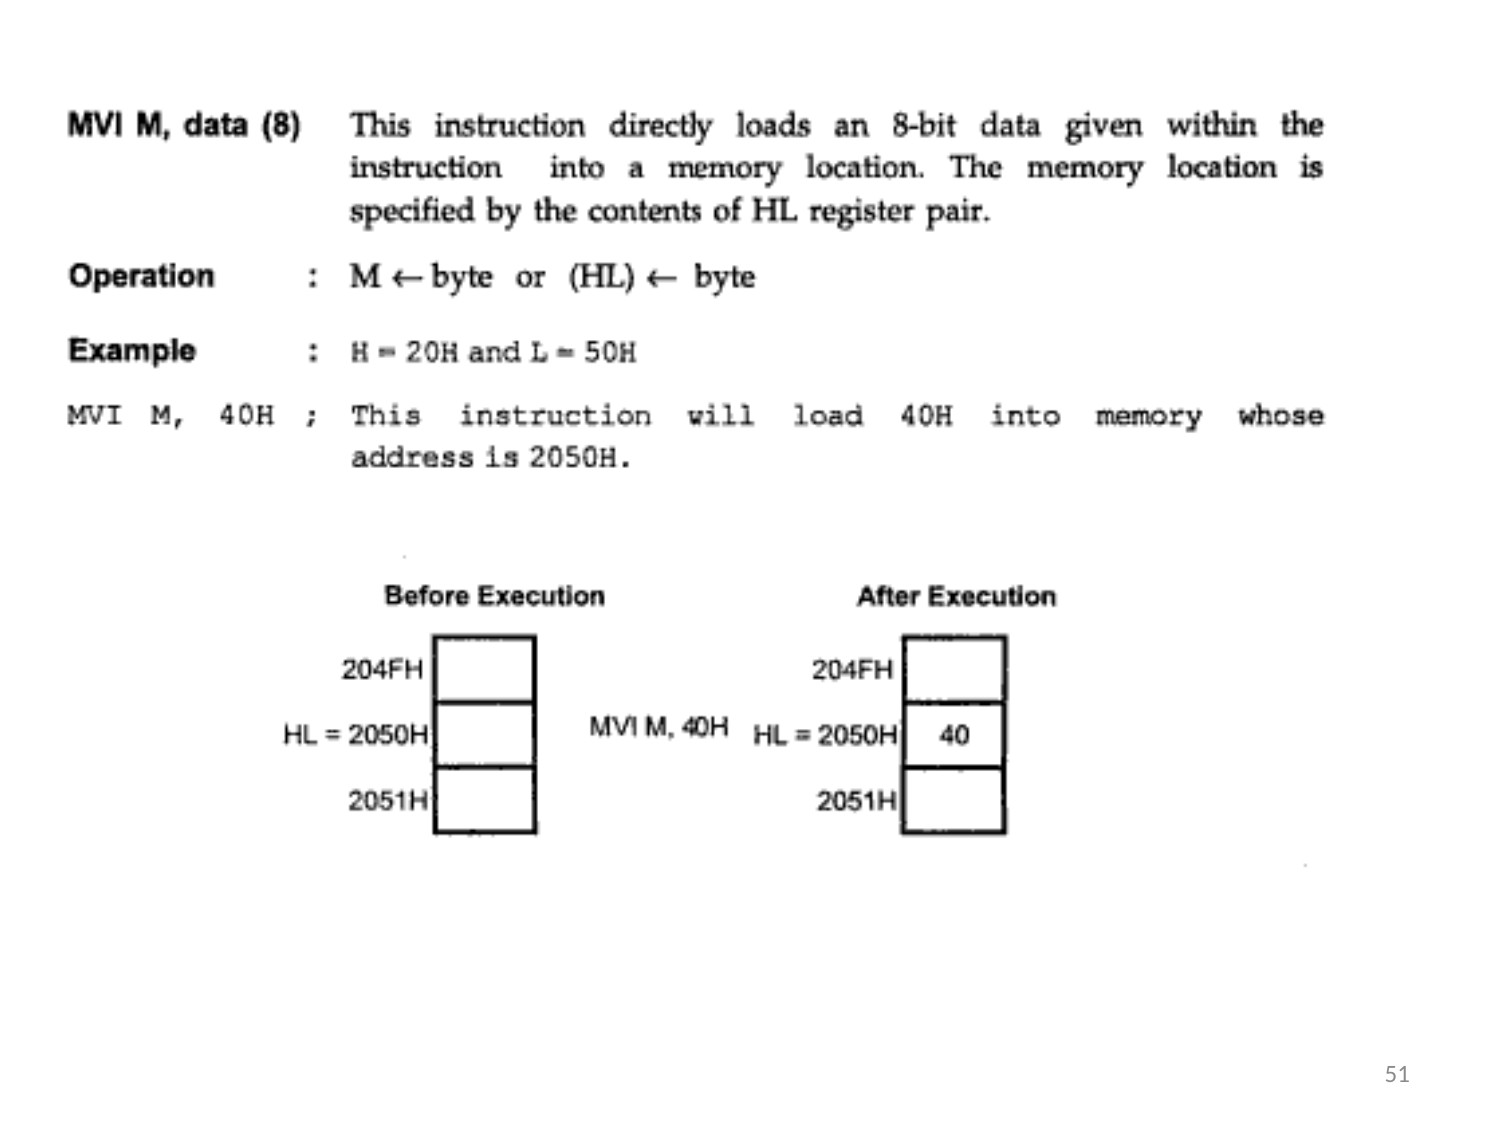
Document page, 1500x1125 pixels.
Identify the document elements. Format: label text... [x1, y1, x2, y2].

slide_number 51 [1074, 1042, 1425, 1103]
picture [49, 87, 1388, 882]
